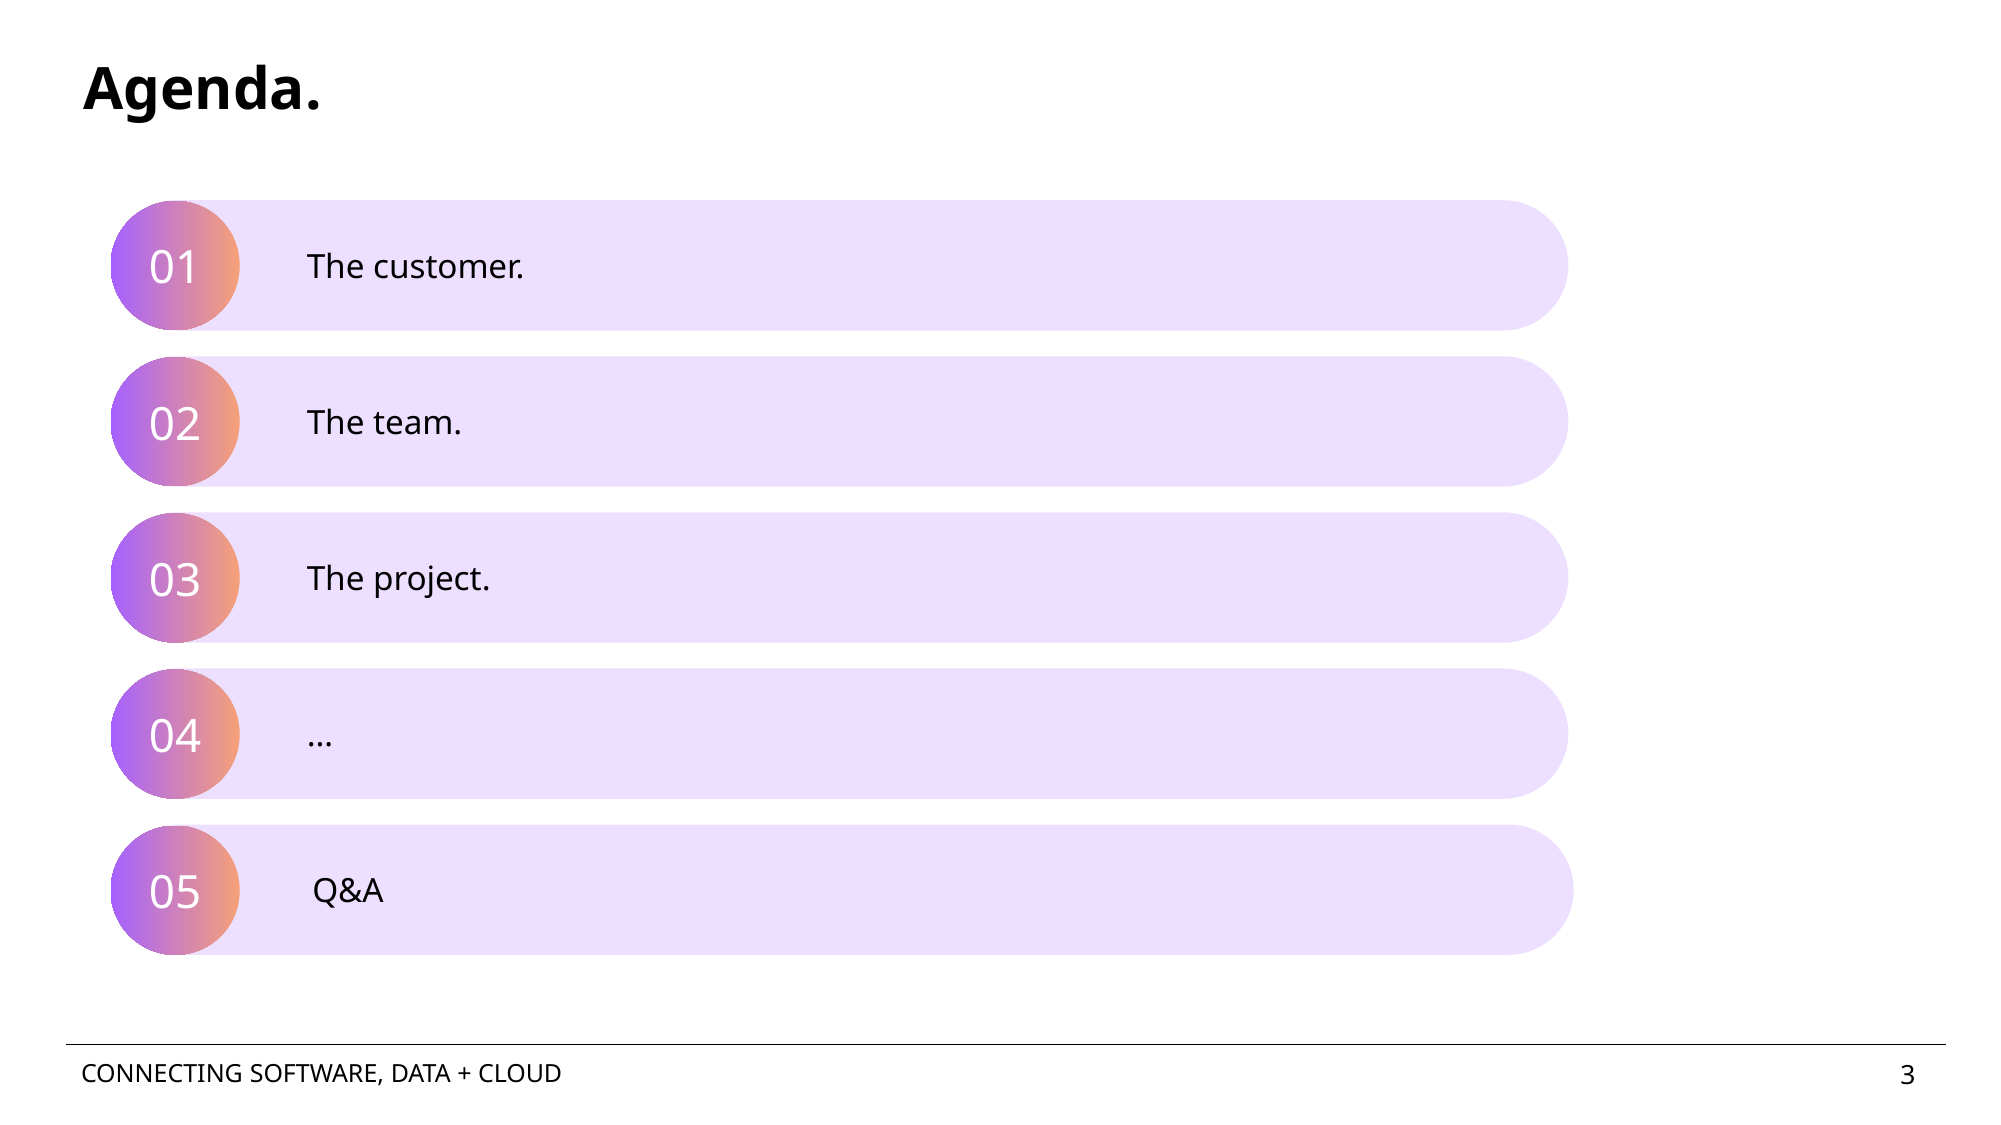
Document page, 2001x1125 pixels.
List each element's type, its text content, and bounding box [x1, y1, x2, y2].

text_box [110, 512, 1569, 643]
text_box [110, 356, 1569, 487]
slide_number 3 [1885, 1050, 1982, 1078]
title Agenda. [83, 58, 1913, 216]
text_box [110, 200, 1569, 331]
footer CONNECTING SOFTWARE, DATA + CLOUD [66, 1050, 975, 1078]
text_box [110, 668, 1569, 799]
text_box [110, 824, 1574, 955]
